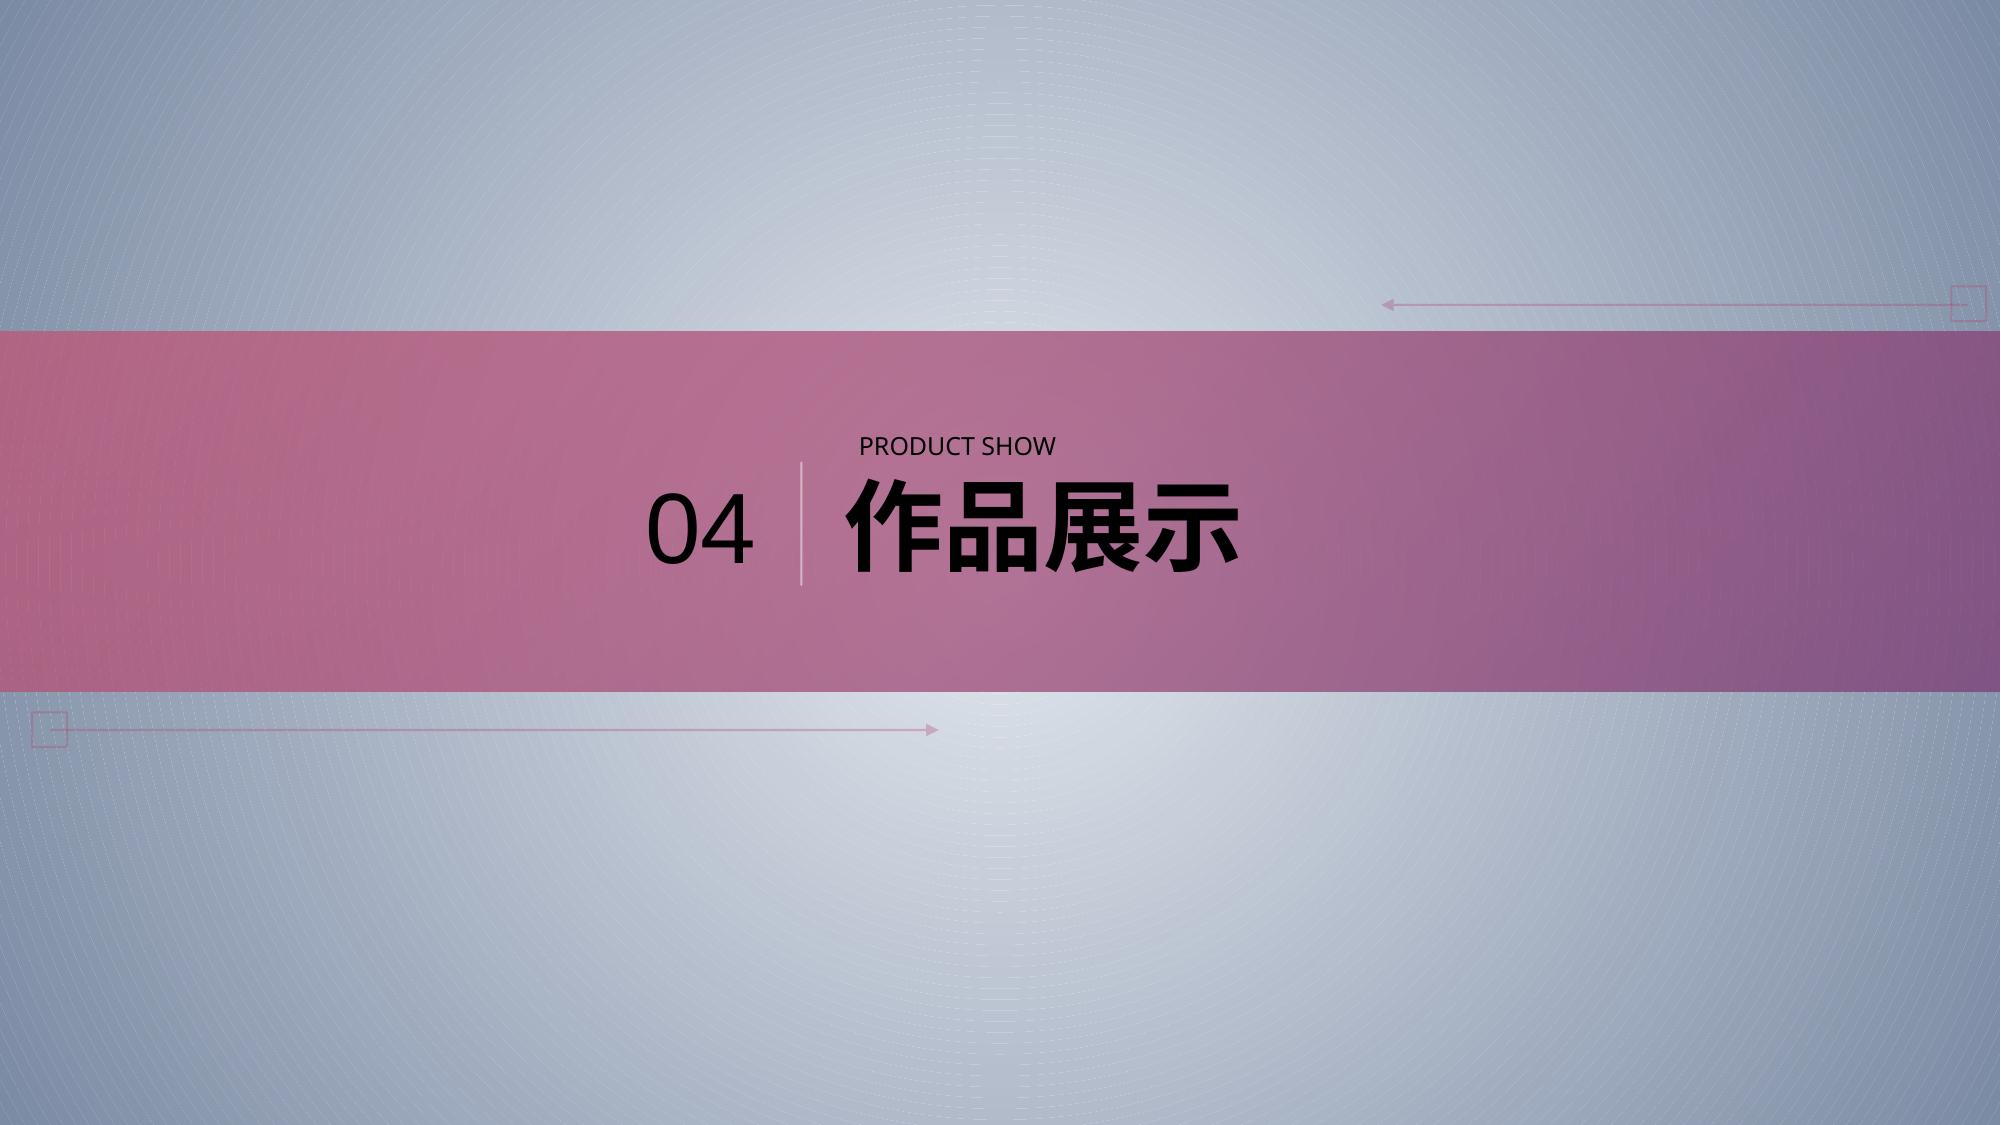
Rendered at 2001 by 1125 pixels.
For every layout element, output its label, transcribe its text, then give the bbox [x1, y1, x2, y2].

text_box 作品展示 [828, 456, 1357, 591]
text_box 04 [588, 456, 814, 591]
text_box PRODUCT SHOW [837, 423, 1072, 469]
